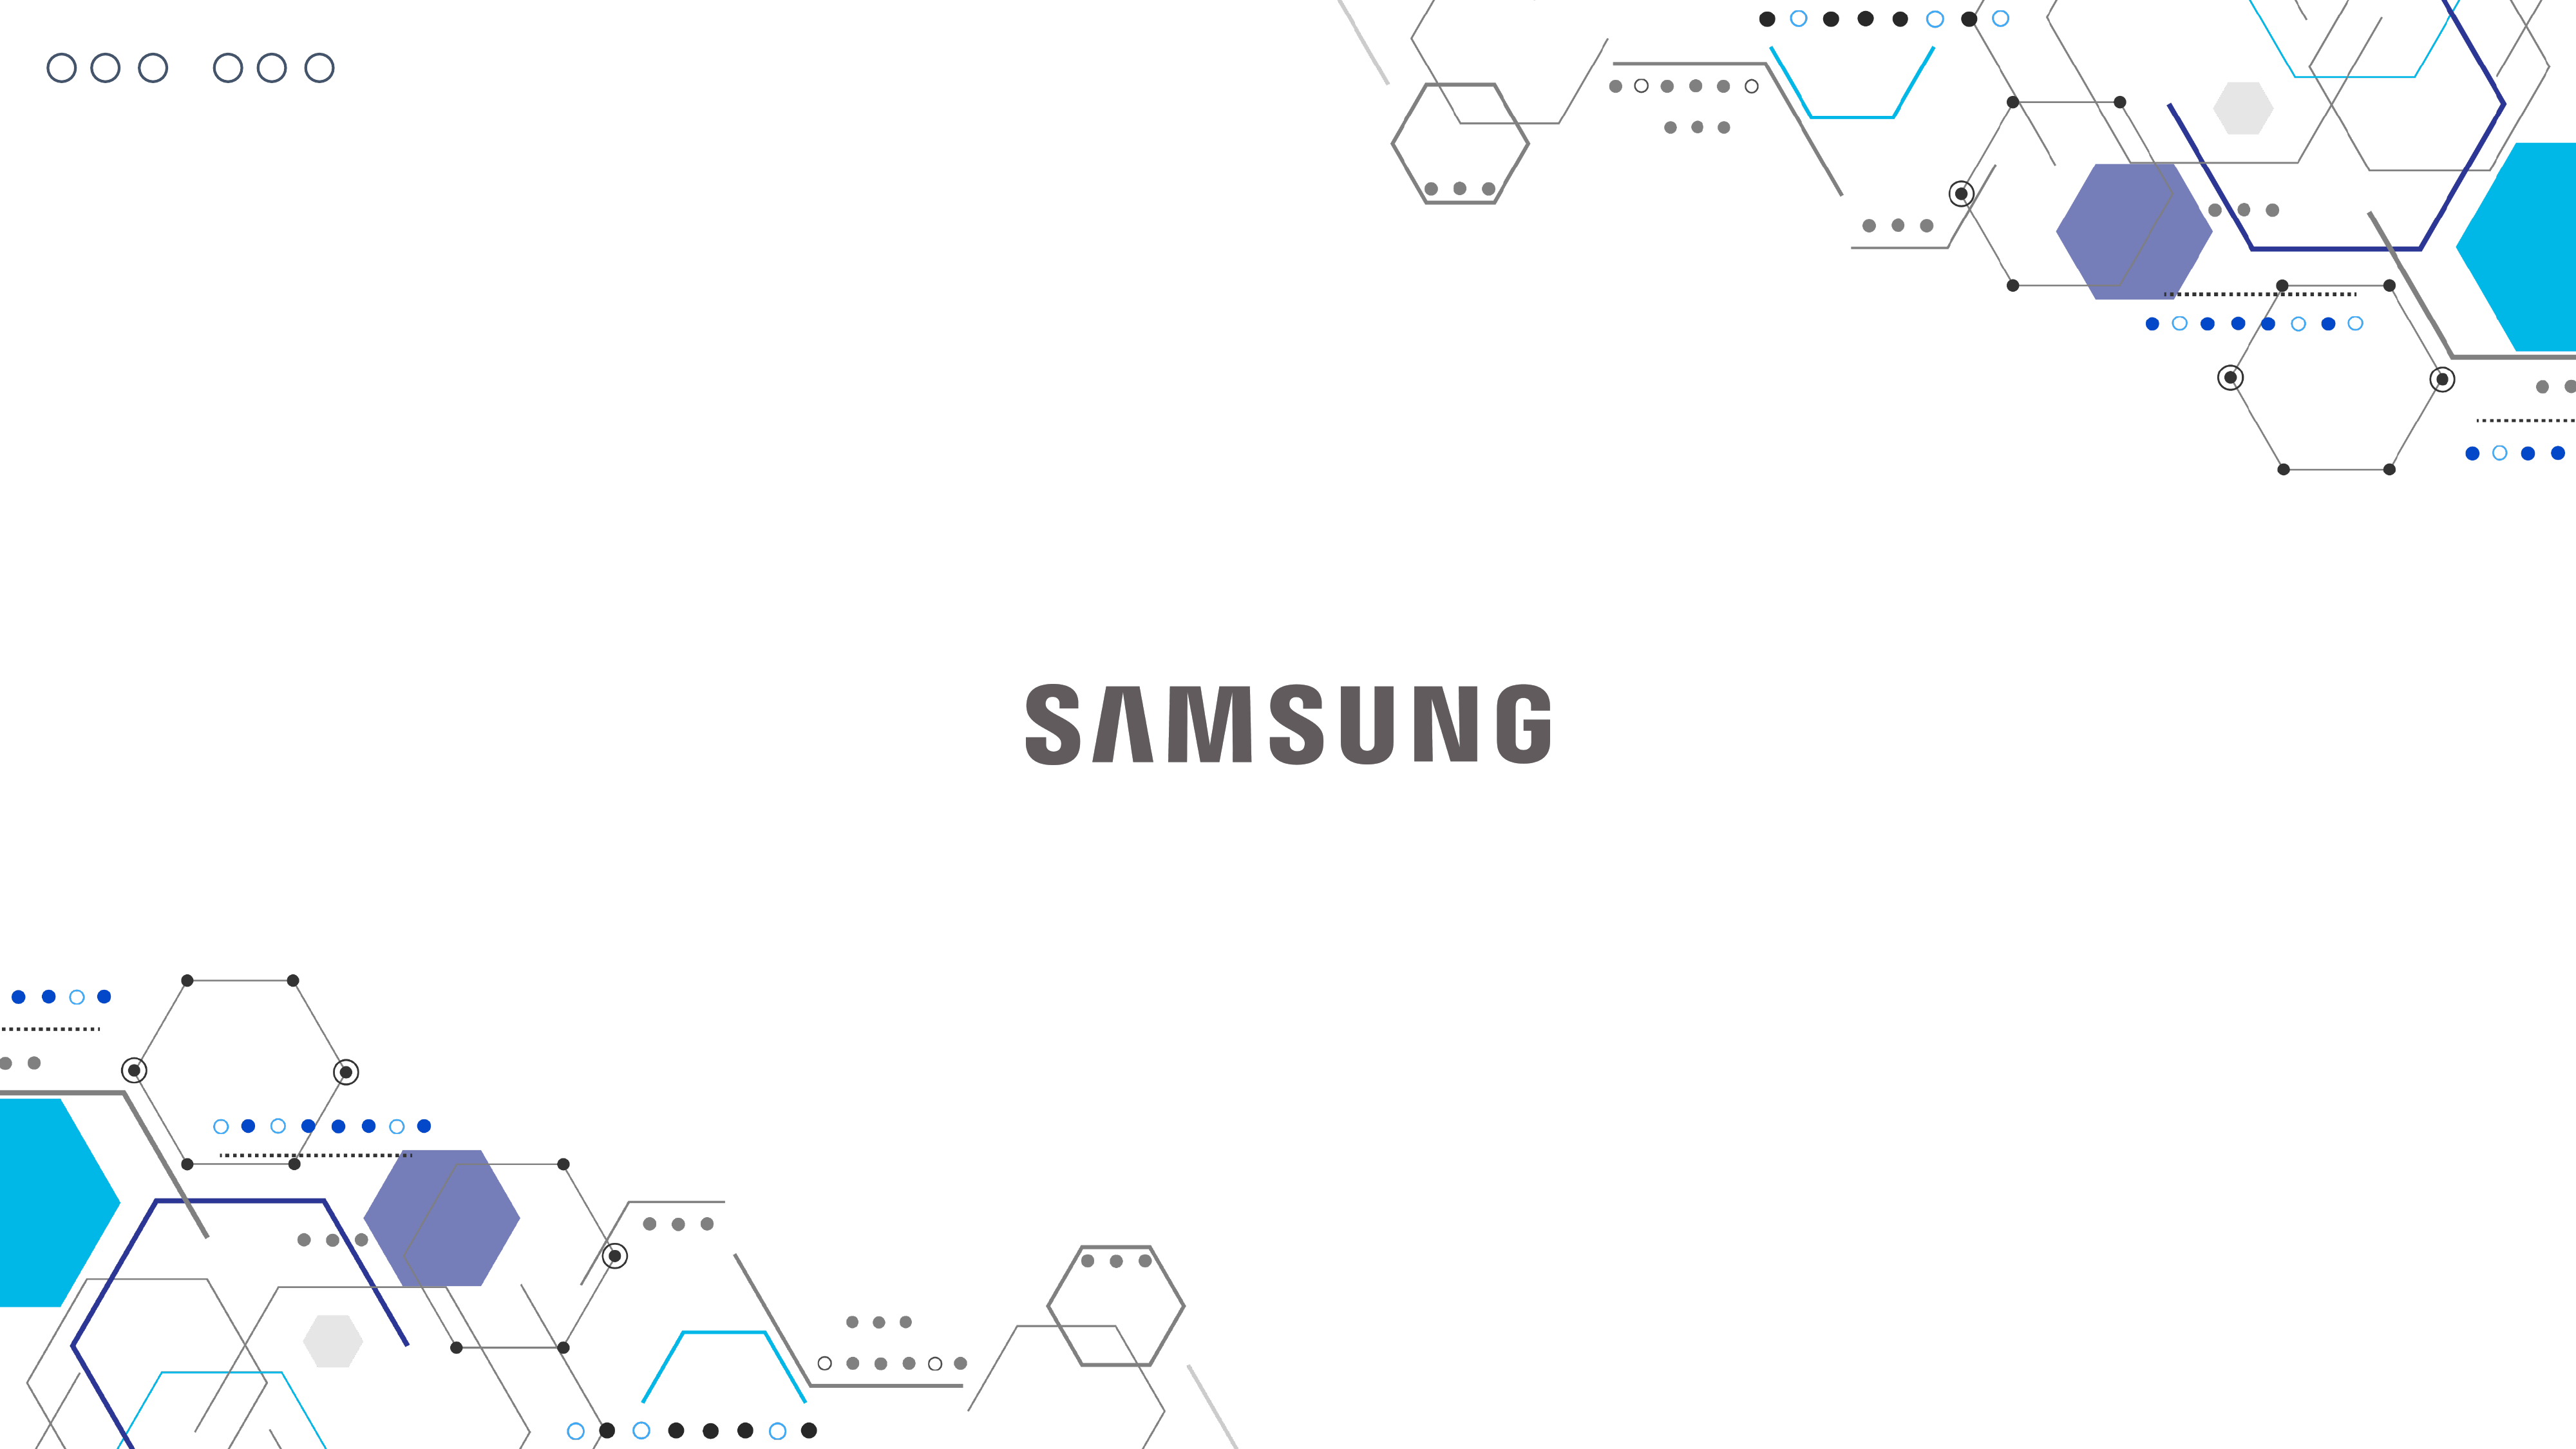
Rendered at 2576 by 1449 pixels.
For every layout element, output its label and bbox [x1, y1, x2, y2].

picture [0, 925, 1370, 1449]
picture [1025, 684, 1550, 765]
picture [1208, 0, 2576, 524]
